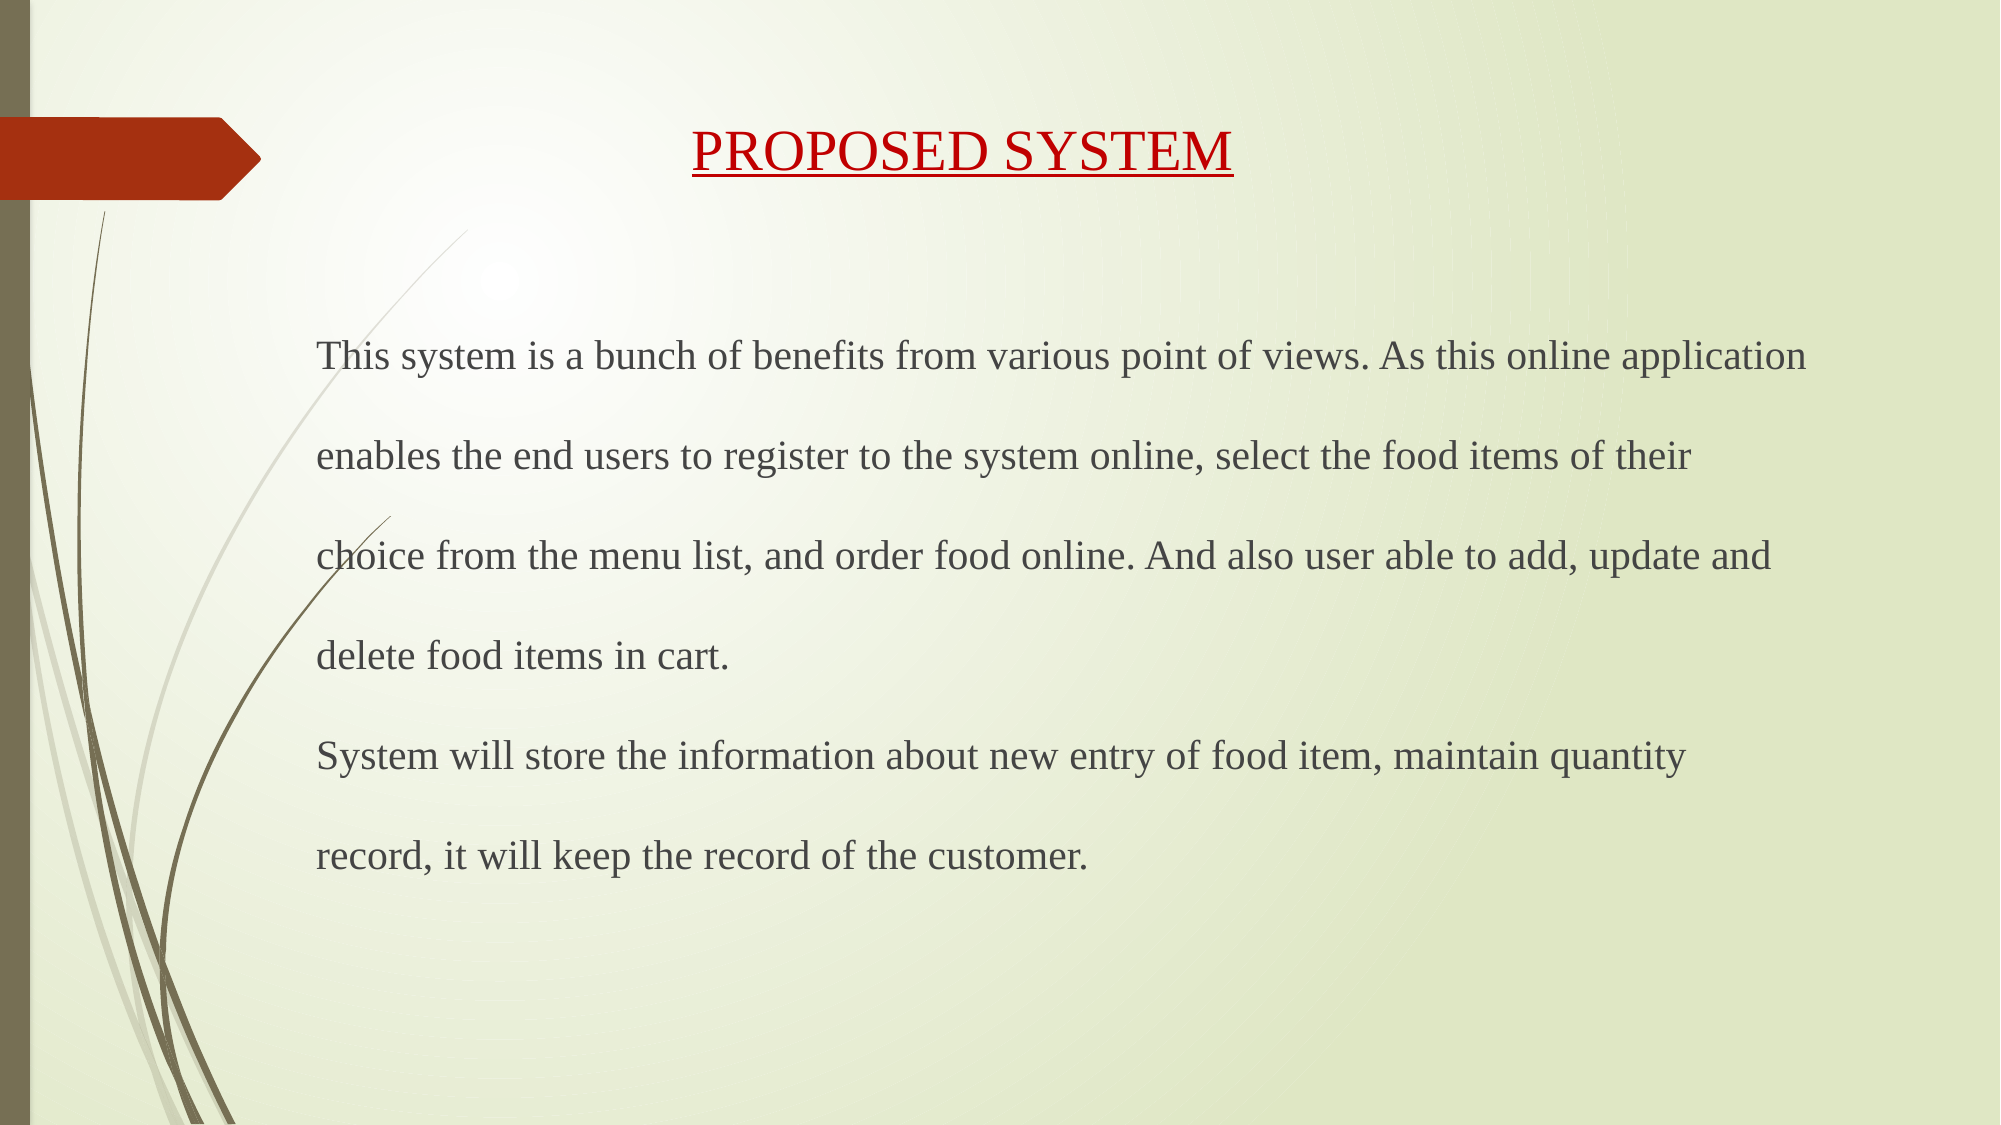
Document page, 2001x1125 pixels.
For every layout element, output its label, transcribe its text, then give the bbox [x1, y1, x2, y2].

text_box This system is a bunch of benefits from various point of views. As this online application enables the end users to register to the system online, select the food items of their choice from the menu list, and order food online. And also user able to add, update and delete food items in cart. System will store the information about new entry of food item, maintain quantity record, it will keep the record of the customer. [301, 270, 1825, 886]
text_box PROPOSED SYSTEM [677, 104, 1249, 190]
